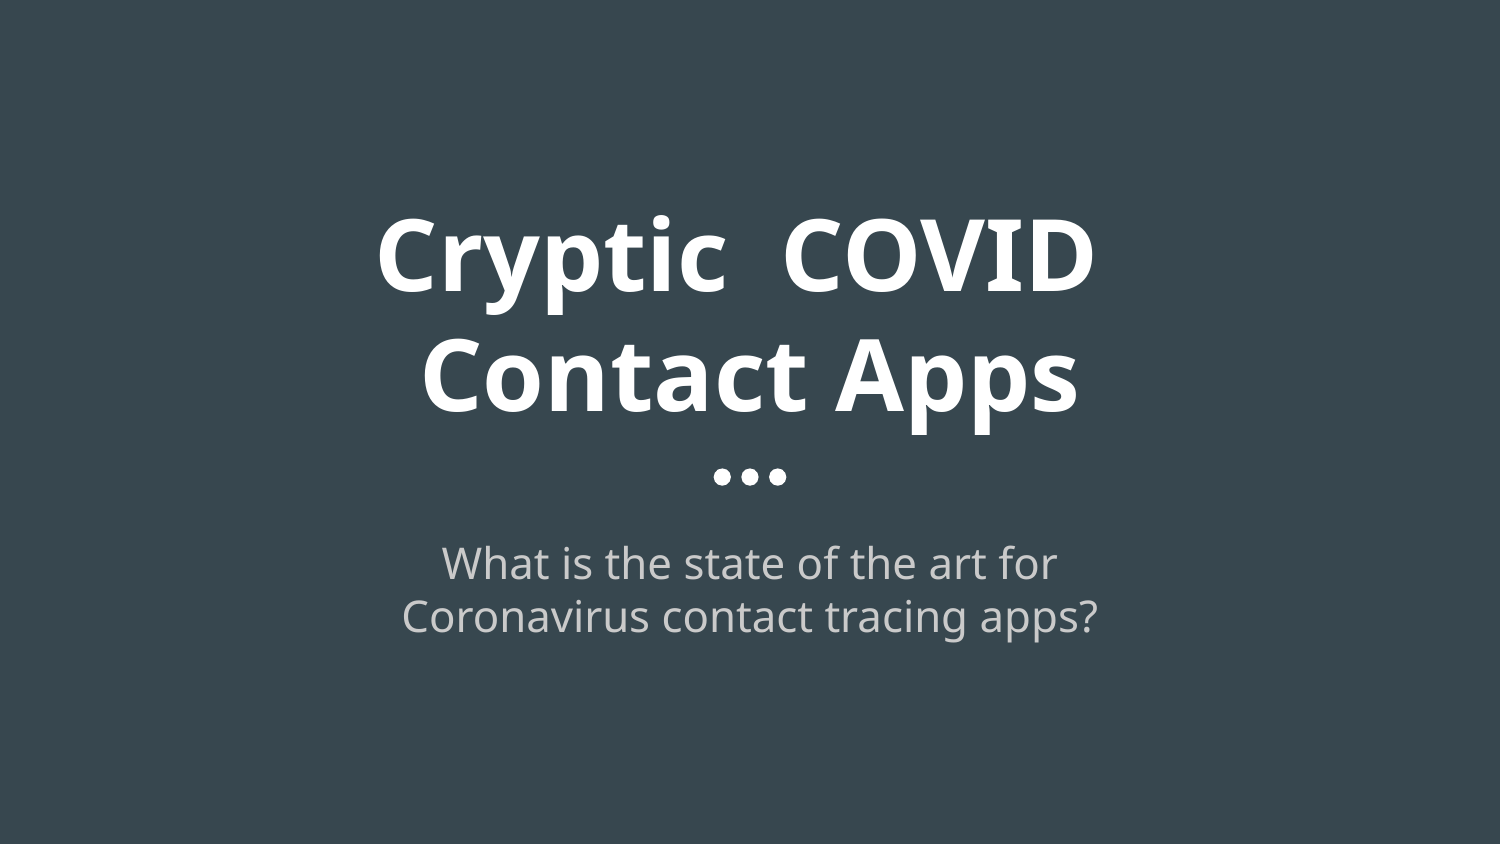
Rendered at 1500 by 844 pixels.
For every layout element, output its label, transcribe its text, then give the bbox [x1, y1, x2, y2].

title Cryptic COVID Contact Apps [110, 162, 1390, 447]
subtitle What is the state of the art for Coronavirus contact tracing apps? [110, 520, 1390, 735]
